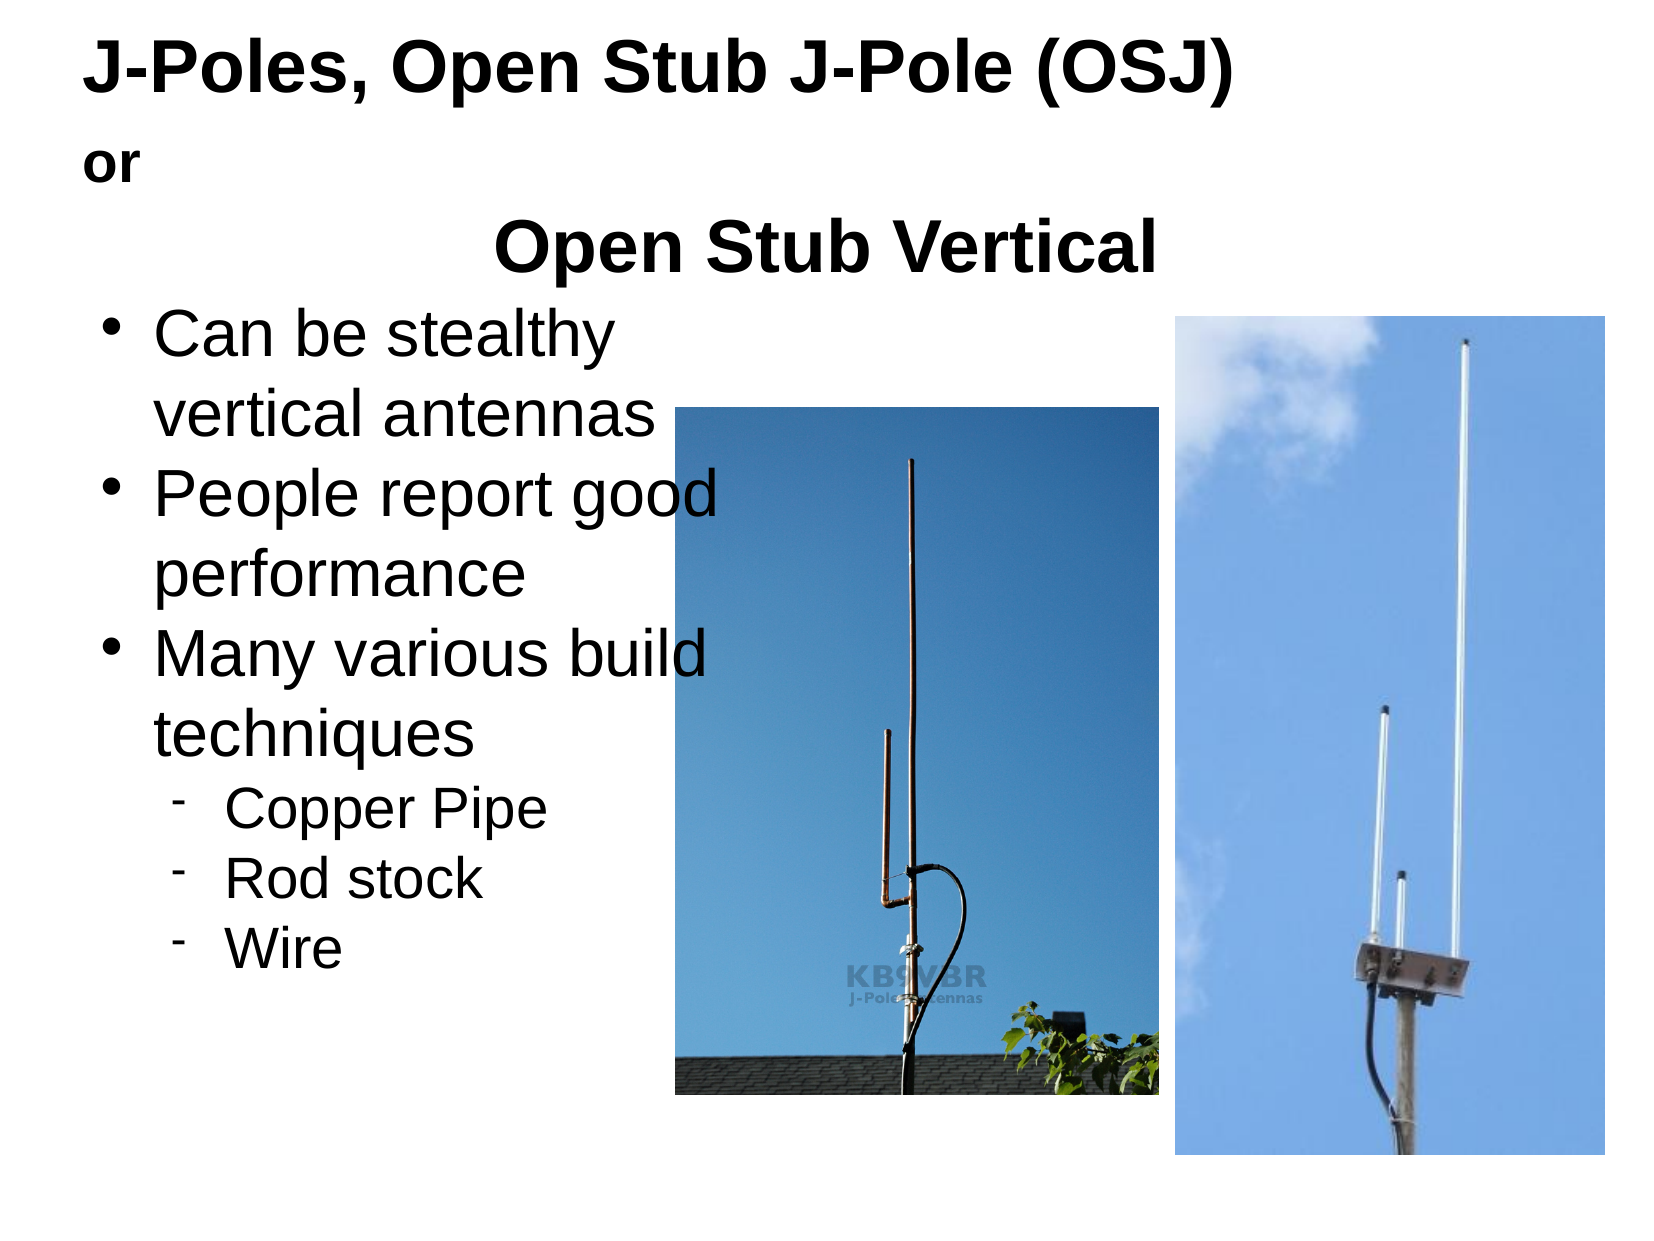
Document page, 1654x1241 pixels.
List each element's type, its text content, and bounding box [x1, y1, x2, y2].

text_box Can be stealthy vertical antennas People report good performance Many various build techniques Copper Pipe Rod stock Wire [82, 290, 809, 1010]
picture [674, 407, 1159, 1096]
text_box J-Poles, Open Stub J-Pole (OSJ) or Open Stub Vertical [82, 26, 1571, 279]
picture [1174, 316, 1606, 1156]
